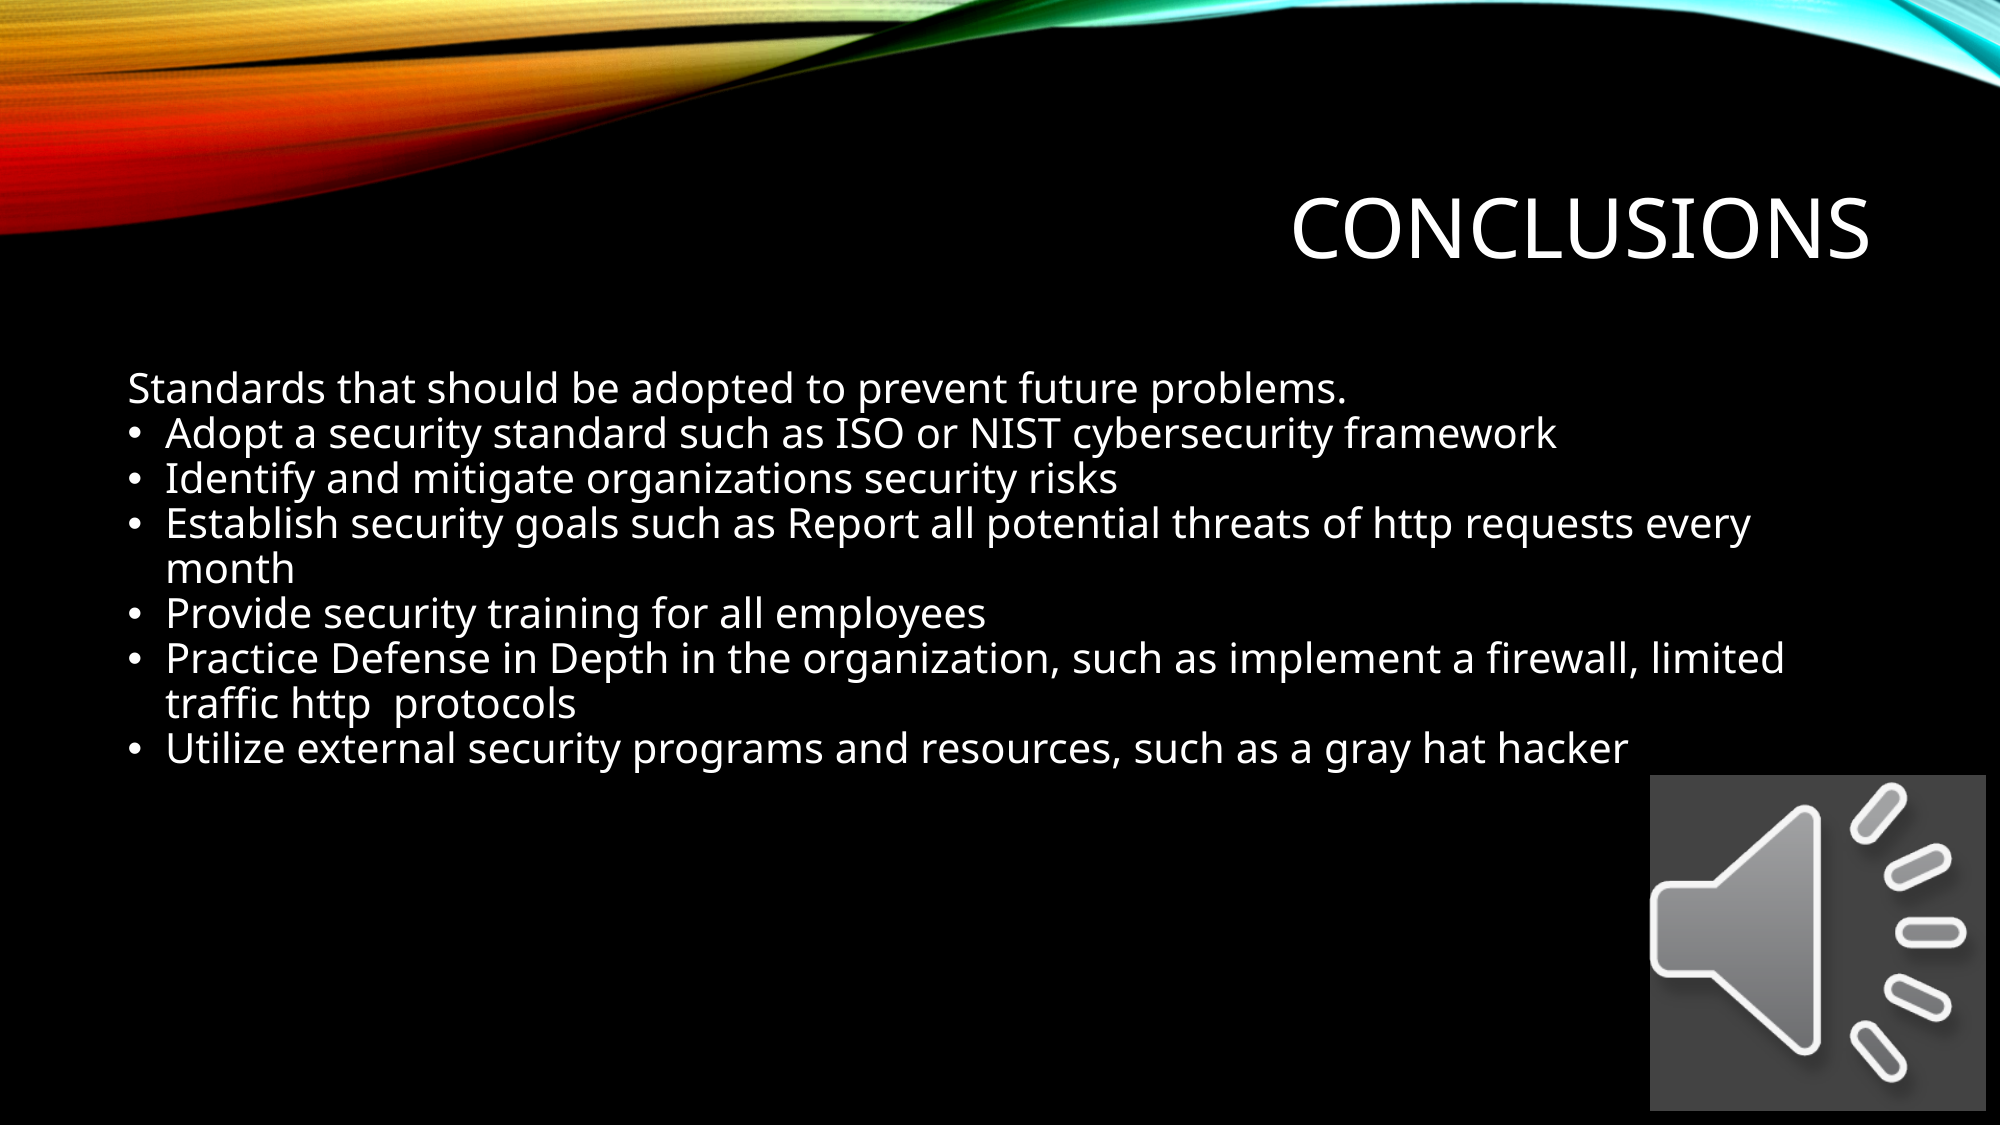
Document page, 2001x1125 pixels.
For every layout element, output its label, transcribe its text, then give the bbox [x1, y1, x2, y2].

list Standards that should be adopted to prevent future problems. Adopt a security standard such as ISO or NIST cybersecurity framework Identify and mitigate organizations security risks Establish security goals such as Report all potential threats of http requests every month Provide security training for all employees Practice Defense in Depth in the organization, such as implement a firewall, limited traffic http protocols Utilize external security programs and resources, such as a gray hat hacker [112, 360, 1888, 1021]
picture [0, 0, 2000, 237]
title CONCLUSIONS [474, 125, 1888, 338]
picture [1648, 773, 1987, 1112]
